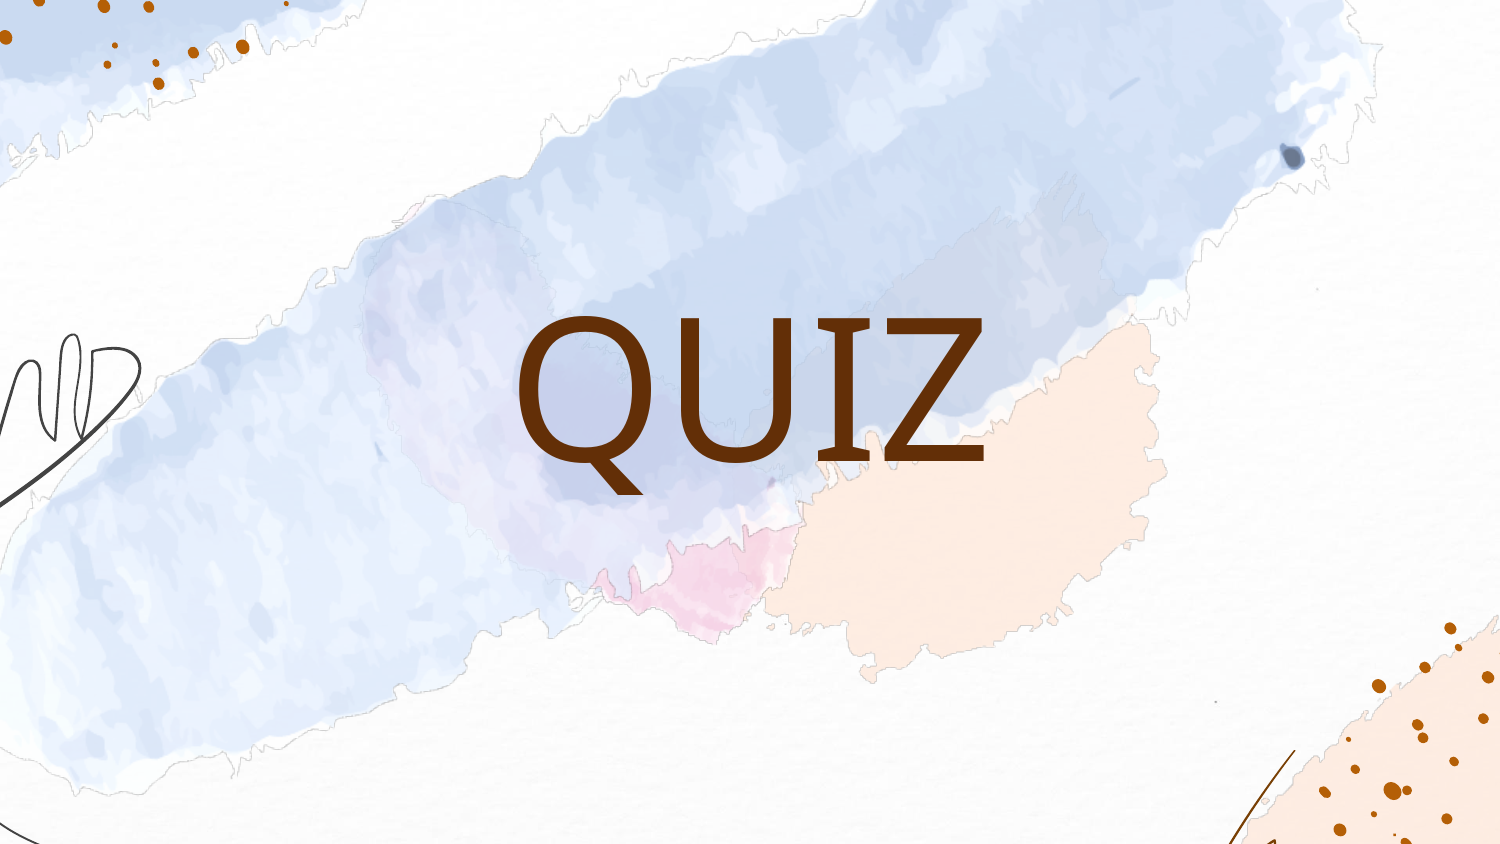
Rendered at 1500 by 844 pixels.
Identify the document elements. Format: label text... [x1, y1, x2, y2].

picture [0, 0, 697, 240]
picture [0, 826, 32, 844]
title QUIZ [210, 268, 1290, 517]
picture [84, 350, 138, 436]
picture [0, 0, 1500, 844]
picture [0, 336, 80, 501]
